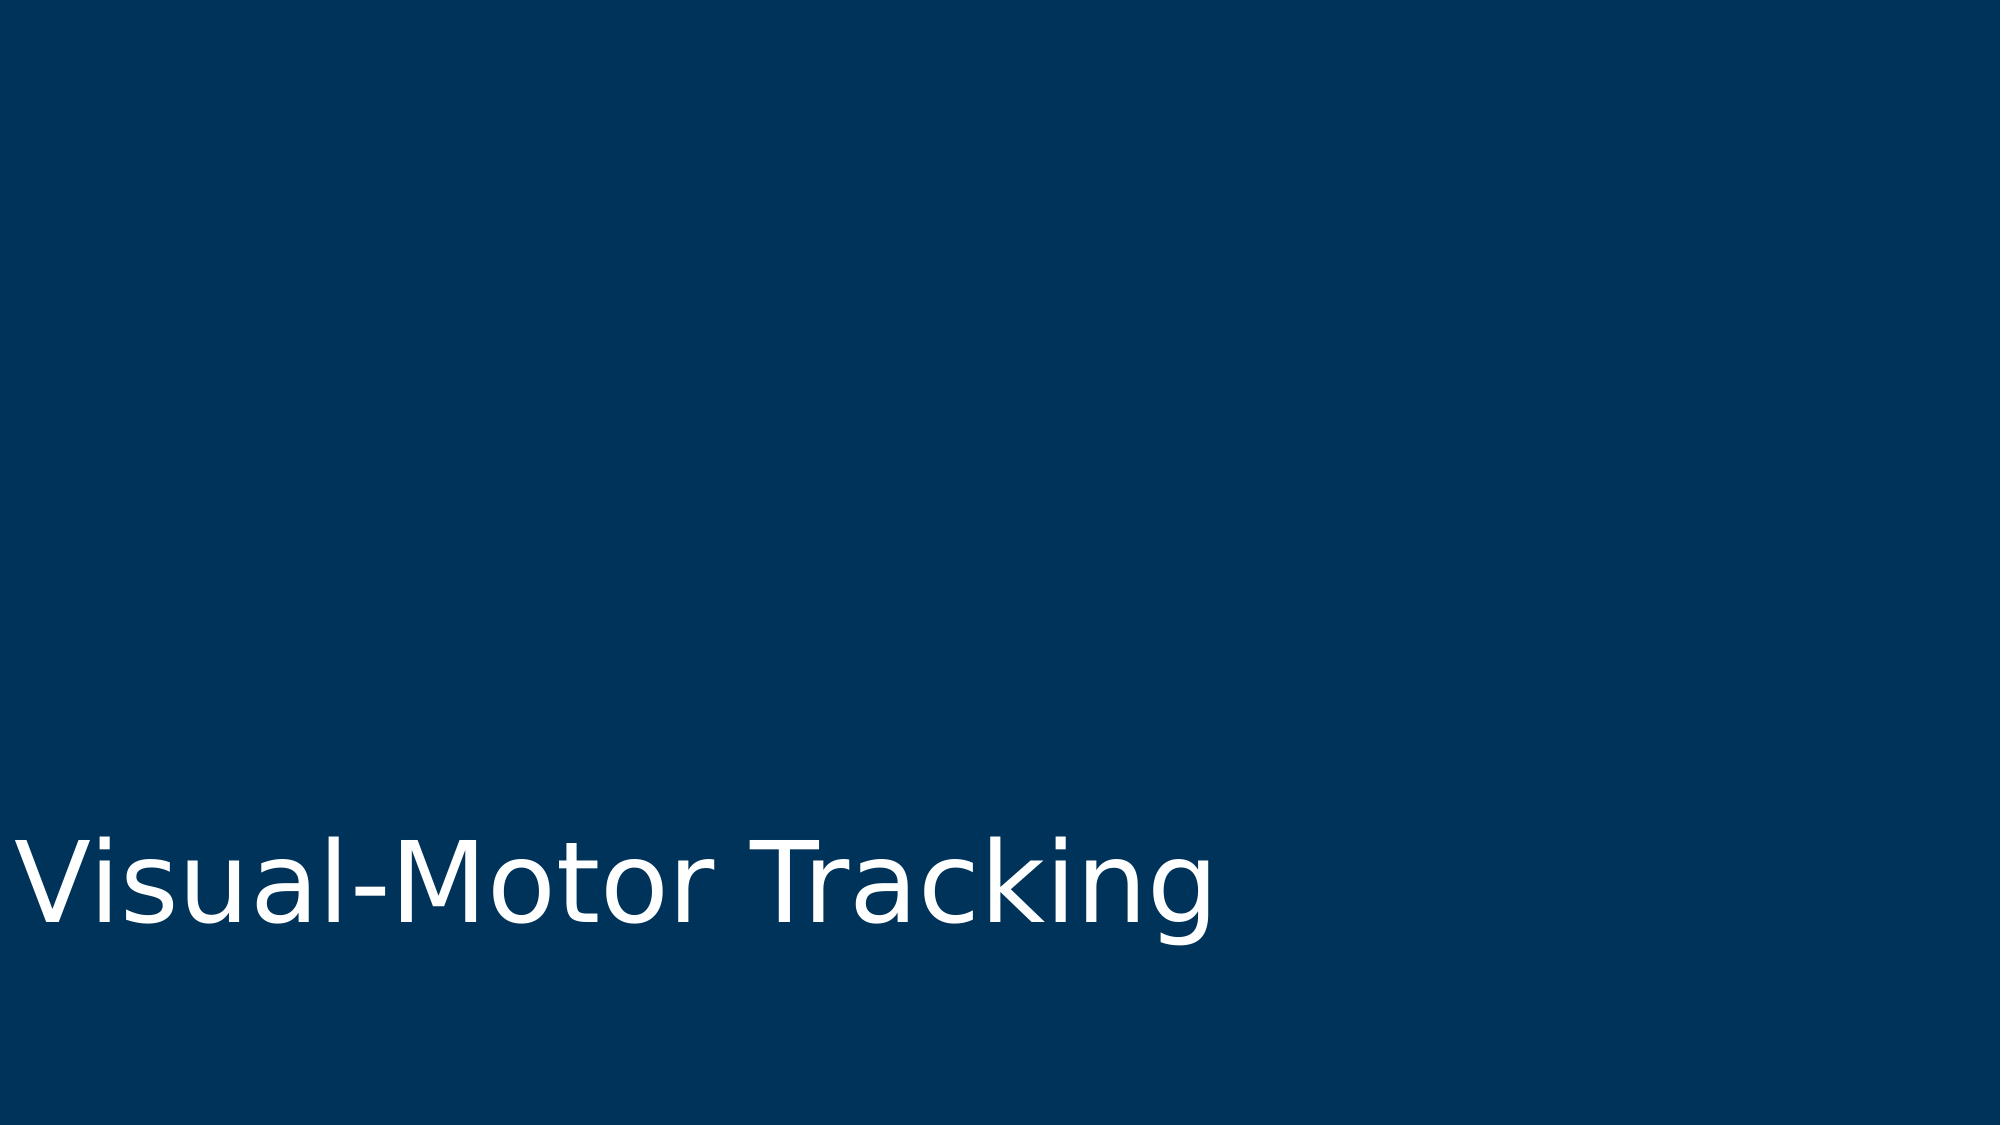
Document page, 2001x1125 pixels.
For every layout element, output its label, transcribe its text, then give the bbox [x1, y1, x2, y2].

text_box Visual-Motor Tracking [0, 802, 2000, 953]
